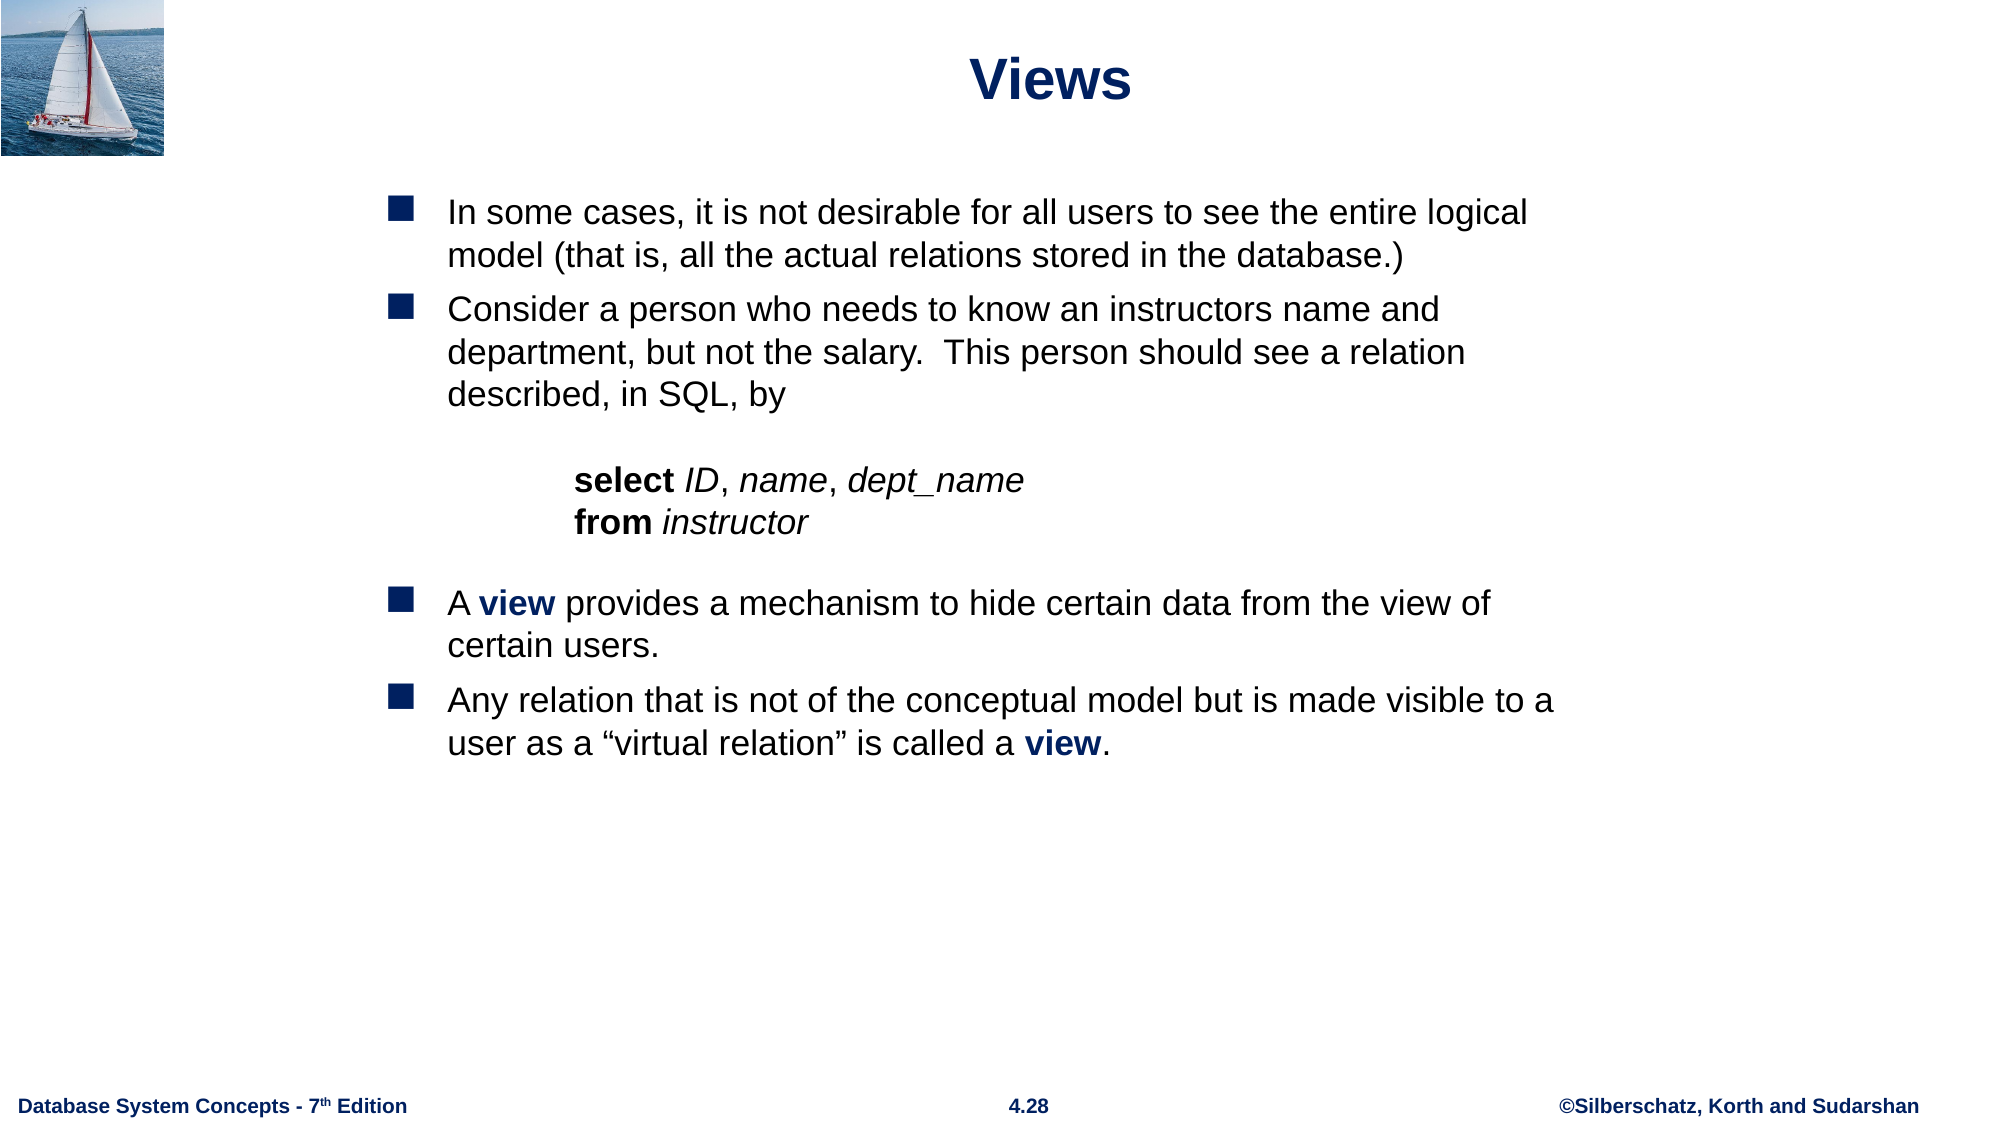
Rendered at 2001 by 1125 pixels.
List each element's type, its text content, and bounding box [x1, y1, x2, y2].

list In some cases, it is not desirable for all users to see the entire logical model (that is, all the actual relations stored in the database.) Consider a person who needs to know an instructors name and department, but not the salary. This person should see a relation described, in SQL, by select ID, name, dept_name from instructor A view provides a mechanism to hide certain data from the view of certain users. Any relation that is not of the conceptual model but is made visible to a user as a “virtual relation” is called a view. [376, 181, 1620, 992]
title Views [167, 18, 1935, 120]
picture [1, 0, 164, 156]
